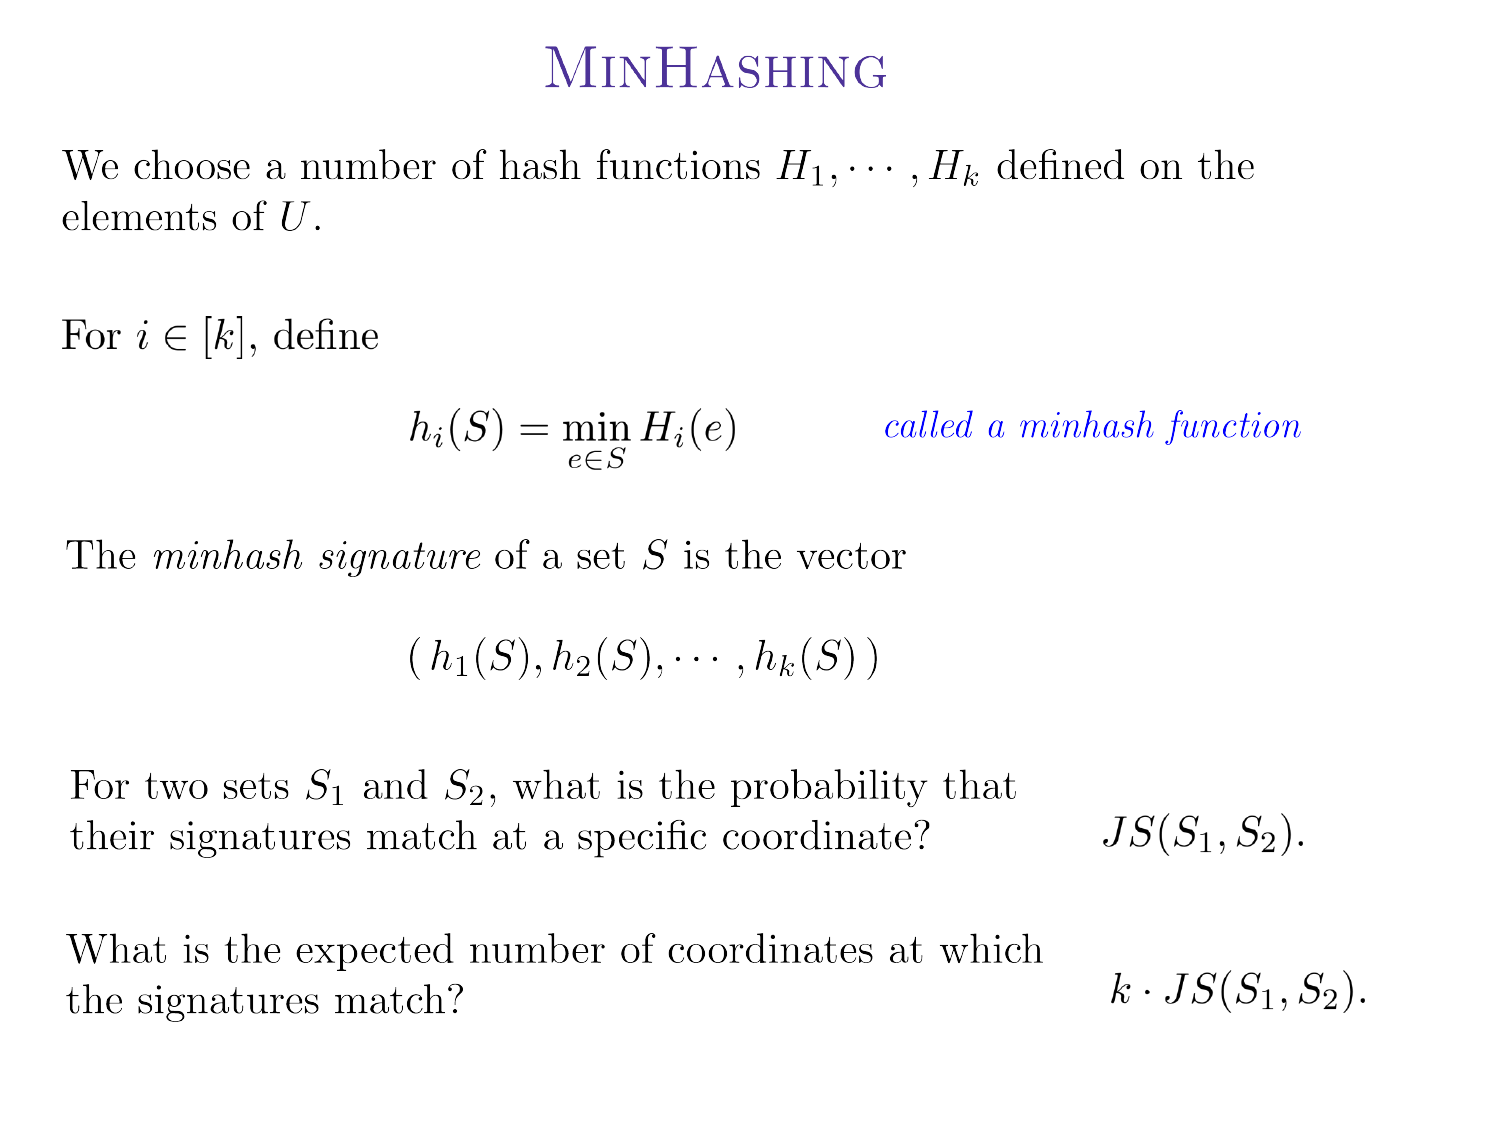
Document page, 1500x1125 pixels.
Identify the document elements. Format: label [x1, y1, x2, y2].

picture [66, 538, 906, 578]
picture [544, 46, 886, 88]
picture [62, 316, 378, 359]
picture [410, 407, 735, 470]
picture [410, 637, 877, 680]
picture [885, 410, 1302, 445]
picture [1103, 813, 1304, 857]
picture [70, 769, 1016, 859]
picture [1111, 970, 1365, 1014]
picture [62, 149, 1254, 231]
picture [66, 932, 1044, 1022]
